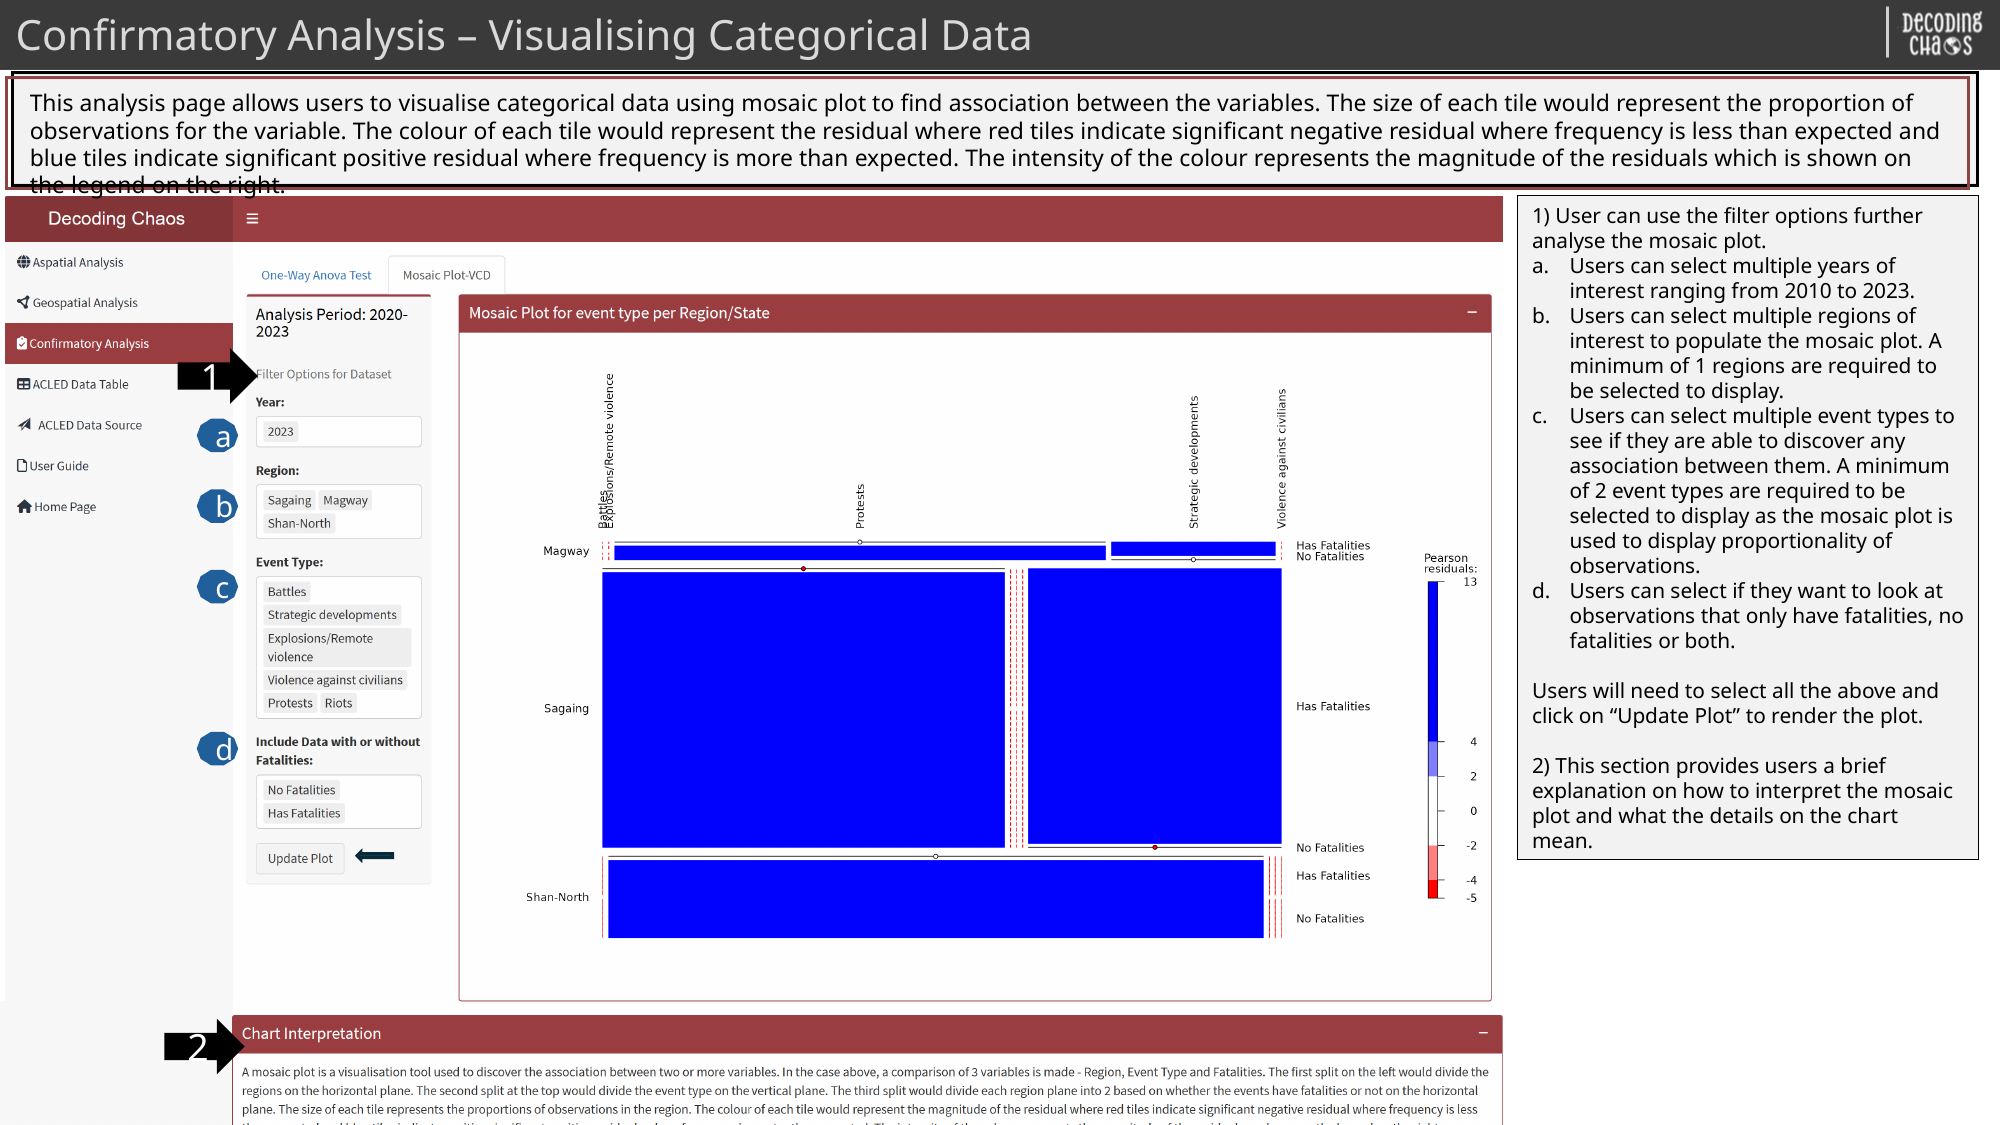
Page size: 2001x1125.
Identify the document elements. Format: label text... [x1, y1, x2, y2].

picture [0, 0, 2000, 191]
picture [0, 195, 1504, 1125]
text_box This analysis page allows users to visualise categorical data using mosaic plot to find association between the variables. The size of each tile would represent the proportion of observations for the variable. The colour of each tile would represent the residual where red tiles indicate significant negative residual where frequency is less than expected and blue tiles indicate significant positive residual where frequency is more than expected. The intensity of the colour represents the magnitude of the residuals which is shown on the legend on the right. [14, 191, 1967, 207]
text_box 1) User can use the filter options further analyse the mosaic plot. Users can select multiple years of interest ranging from 2010 to 2023. Users can select multiple regions of interest to populate the mosaic plot. A minimum of 1 regions are required to be selected to display. Users can select multiple event types to see if they are able to discover any association between them. A minimum of 2 event types are required to be selected to display as the mosaic plot is used to display proportionality of observations. Users can select if they want to look at observations that only have fatalities, no fatalities or both. Users will need to select all the above and click on “Update Plot” to render the plot. 2) This section provides users a brief explanation on how to interpret the mosaic plot and what the details on the chart mean. [1517, 195, 1979, 860]
